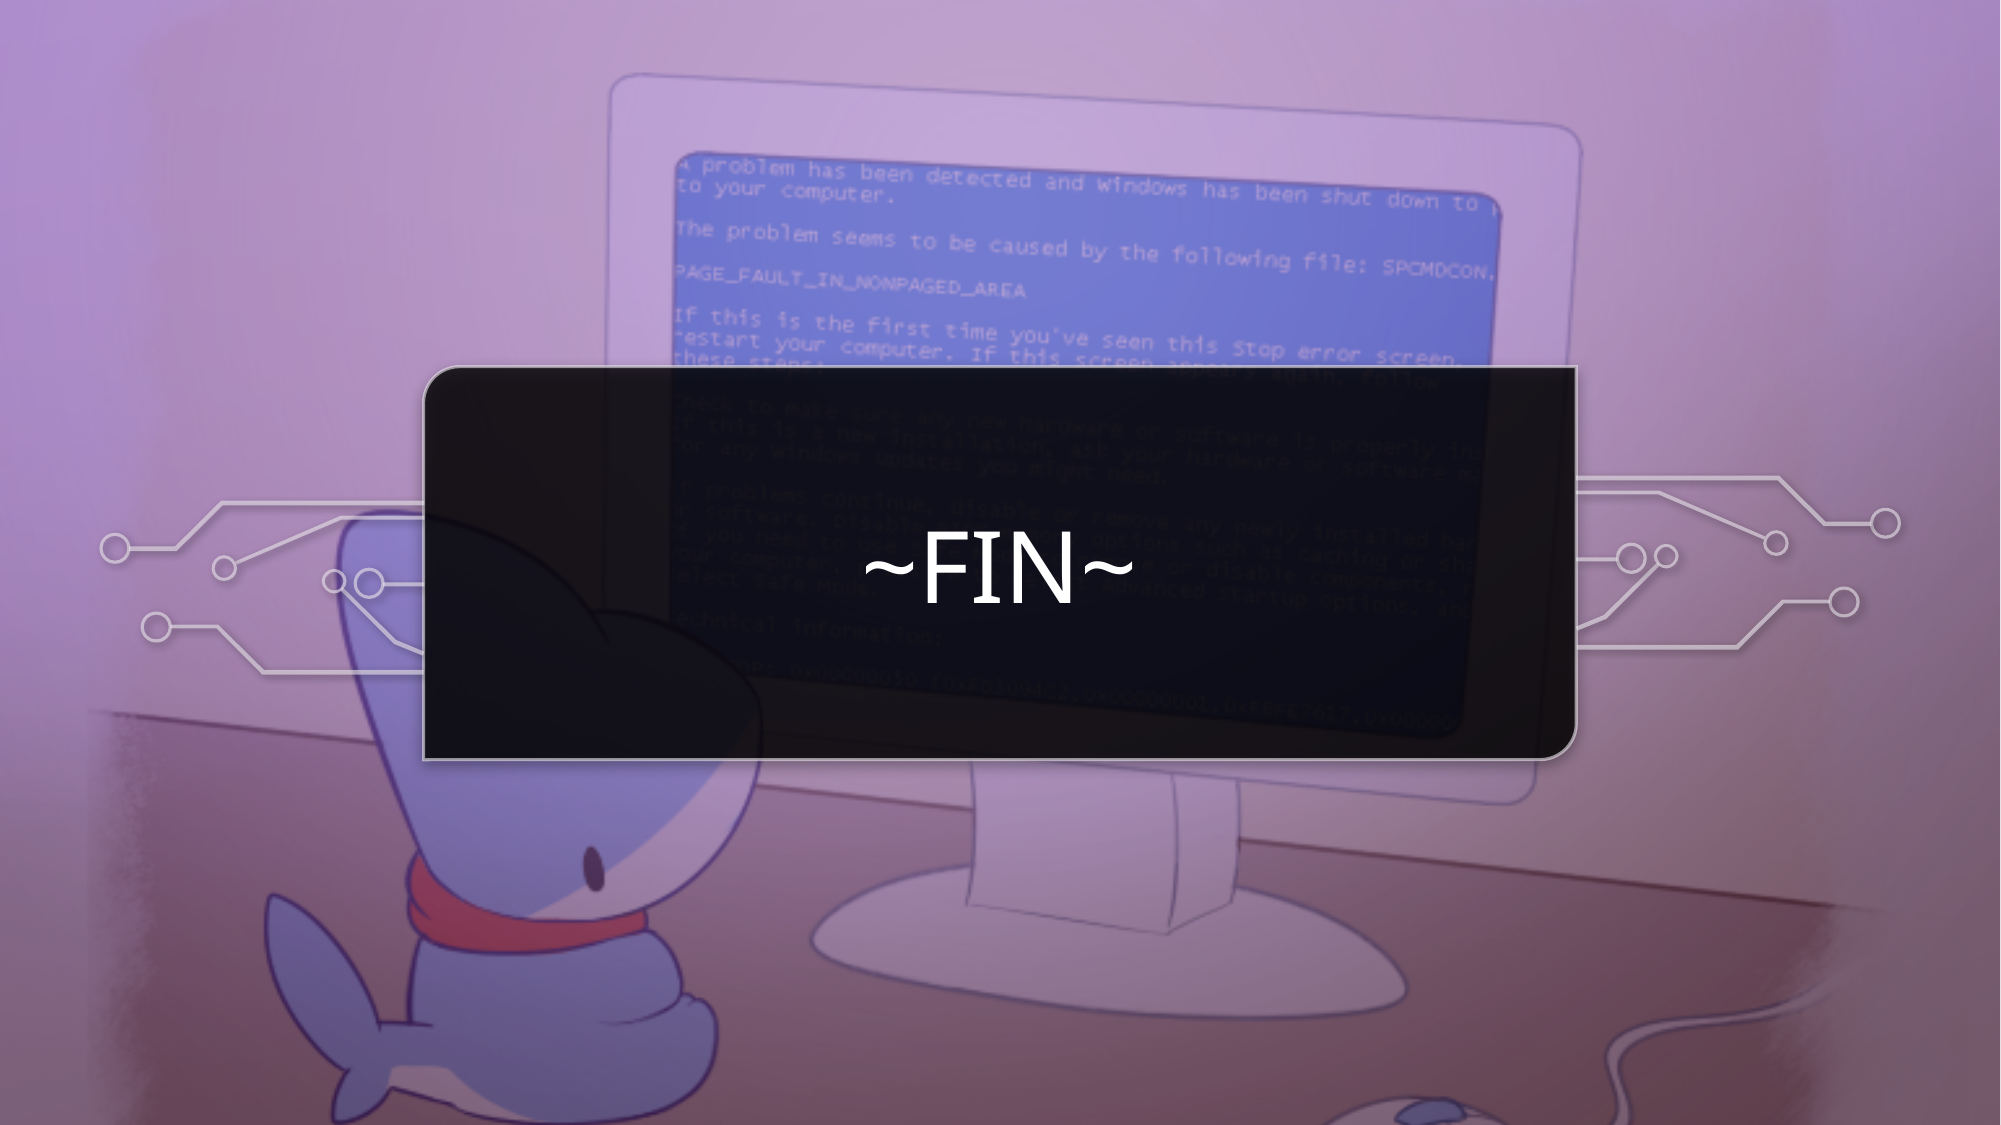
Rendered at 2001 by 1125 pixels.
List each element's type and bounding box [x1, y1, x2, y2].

picture [0, 0, 2000, 1125]
text_box [99, 366, 1902, 760]
